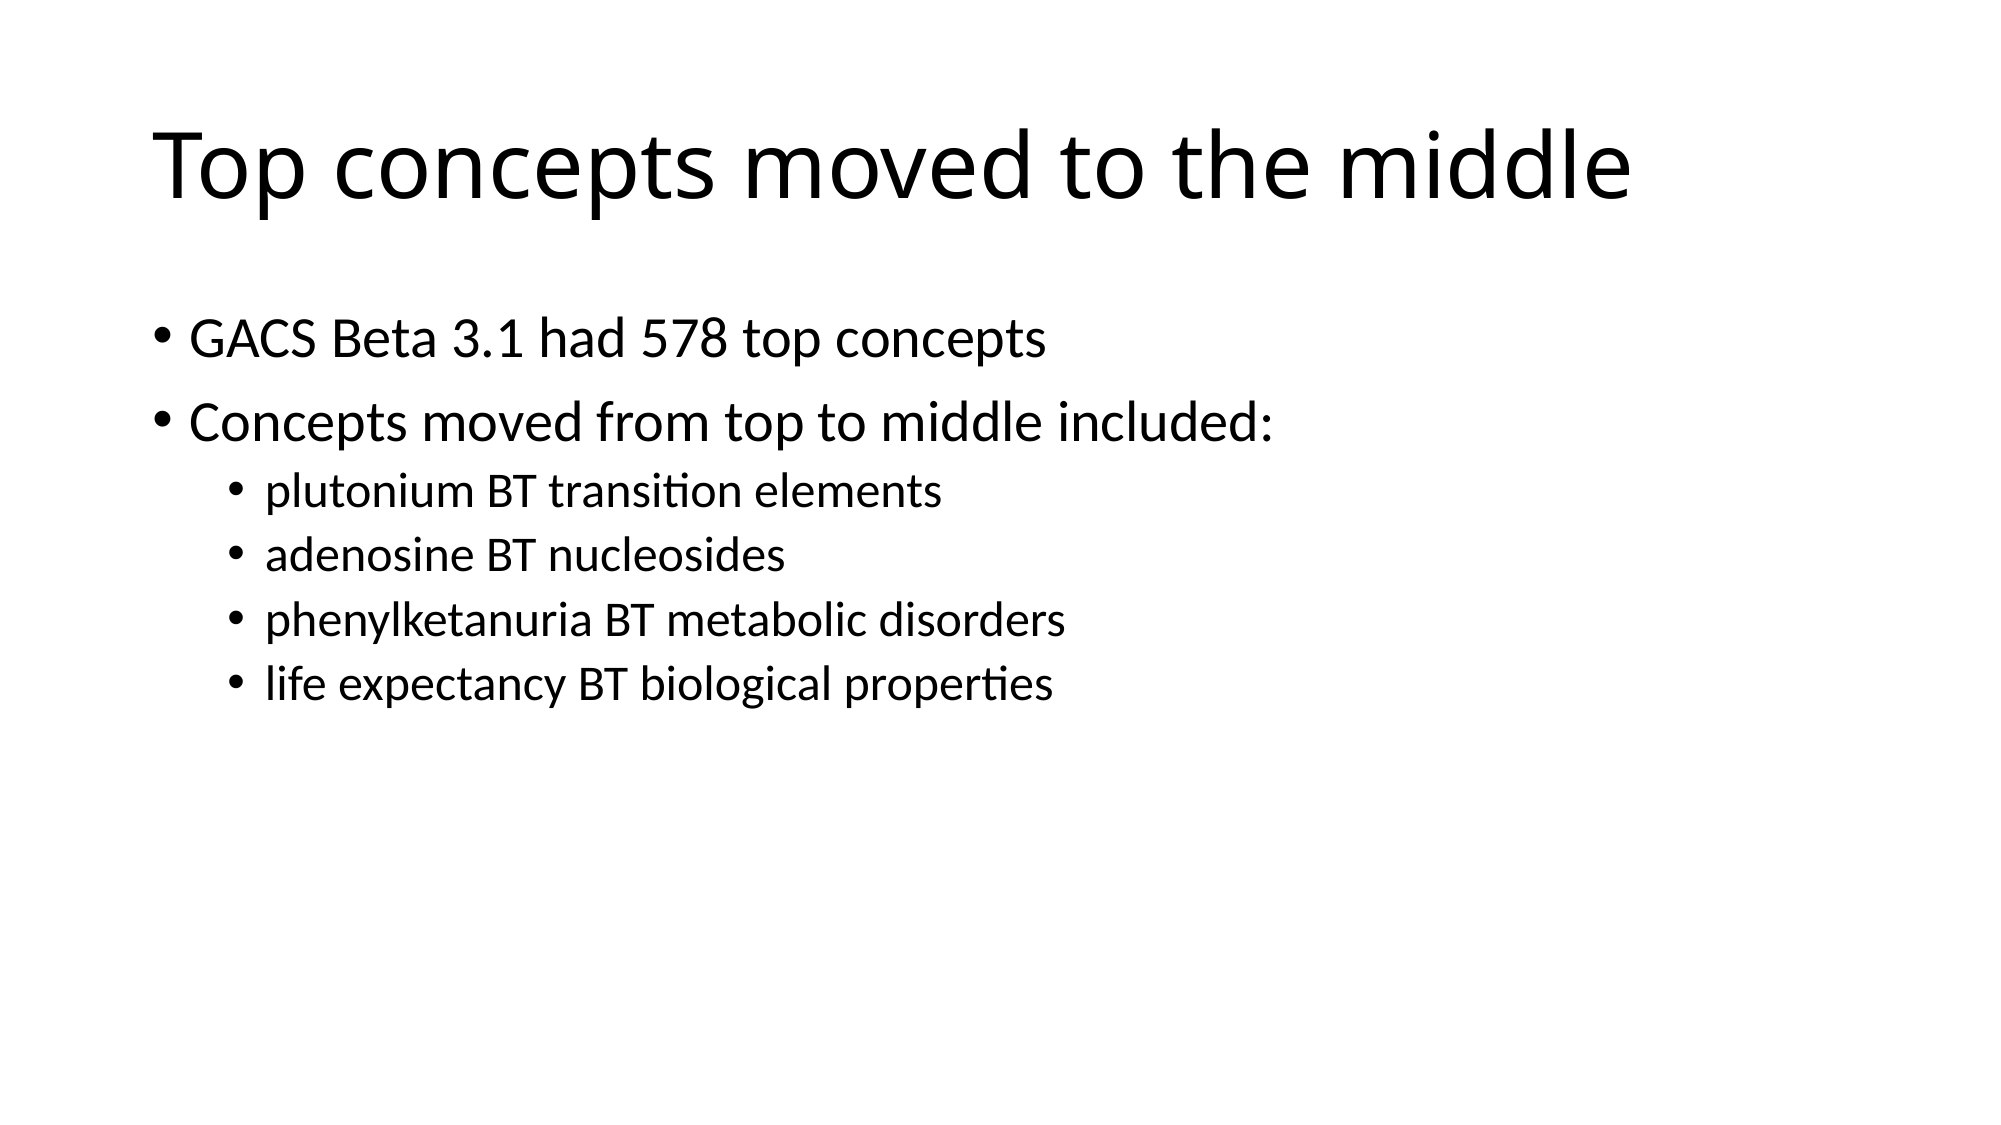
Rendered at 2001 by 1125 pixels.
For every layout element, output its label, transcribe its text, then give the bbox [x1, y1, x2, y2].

title Top concepts moved to the middle [137, 59, 1863, 278]
list GACS Beta 3.1 had 578 top concepts Concepts moved from top to middle included: plutonium BT transition elements adenosine BT nucleosides phenylketanuria BT metabolic disorders life expectancy BT biological properties [137, 299, 1863, 1014]
